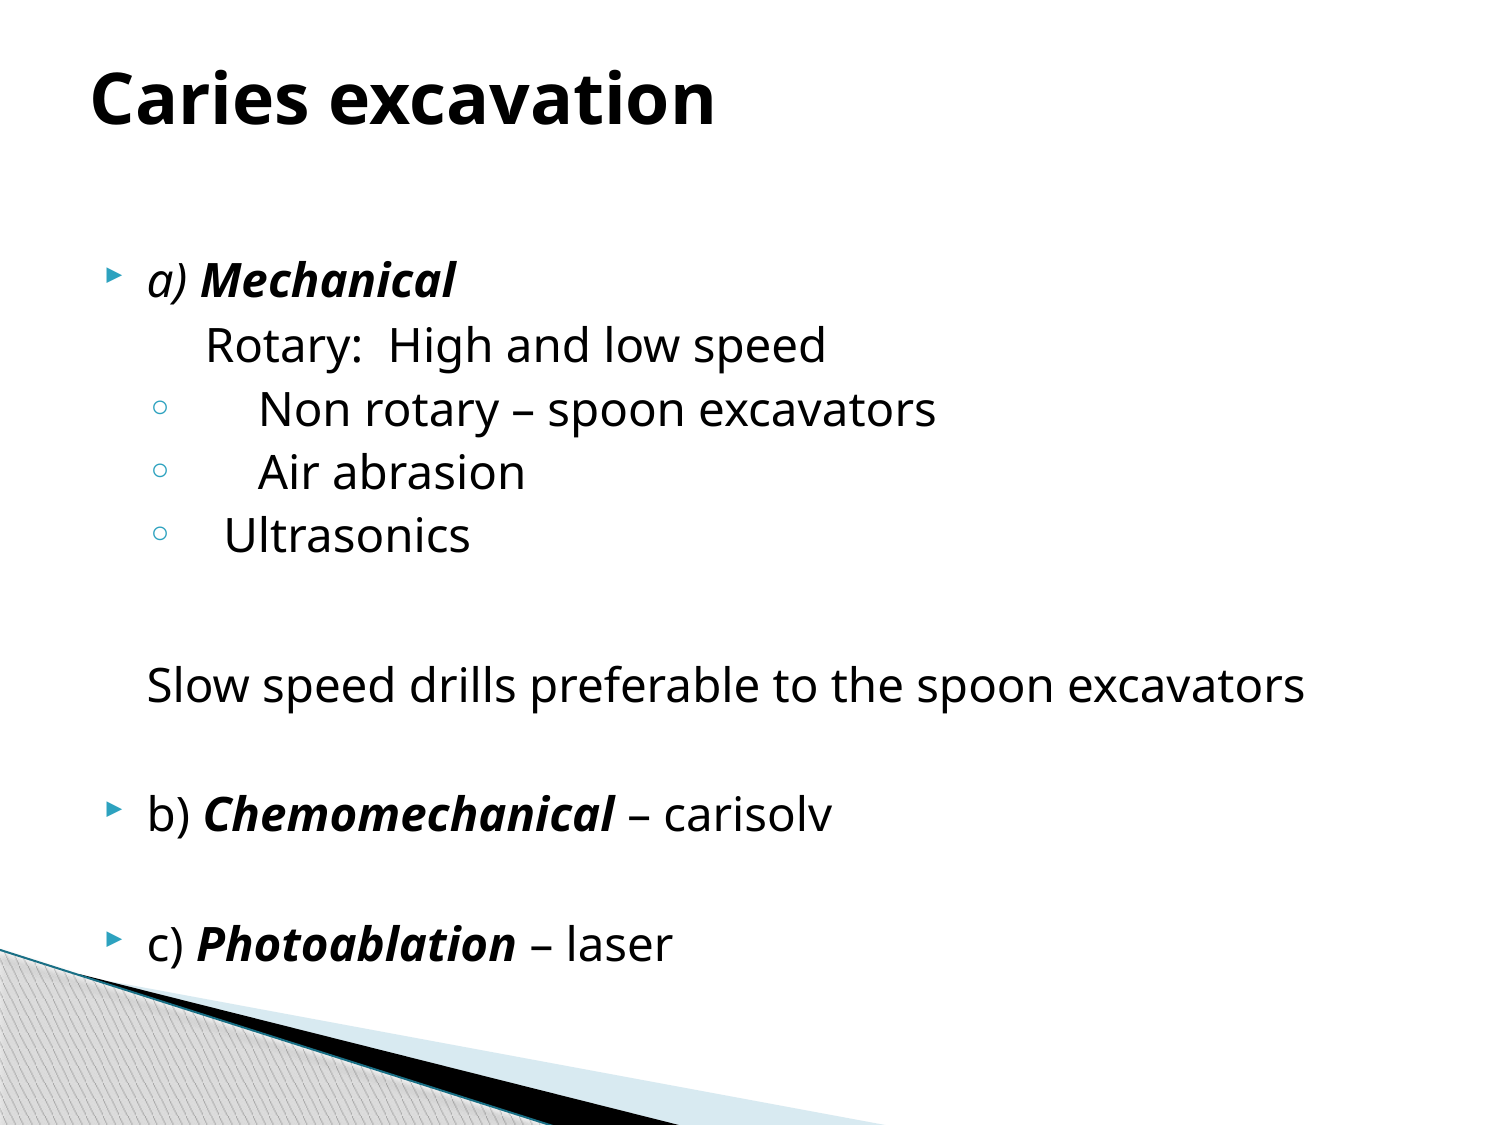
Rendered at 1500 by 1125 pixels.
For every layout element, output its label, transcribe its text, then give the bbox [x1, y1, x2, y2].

list a) Mechanical Rotary: High and low speed Non rotary – spoon excavators Air abrasion Ultrasonics Slow speed drills preferable to the spoon excavators b) Chemomechanical – carisolv c) Photoablation – laser [75, 243, 1425, 986]
title Caries excavation [75, 45, 1425, 233]
